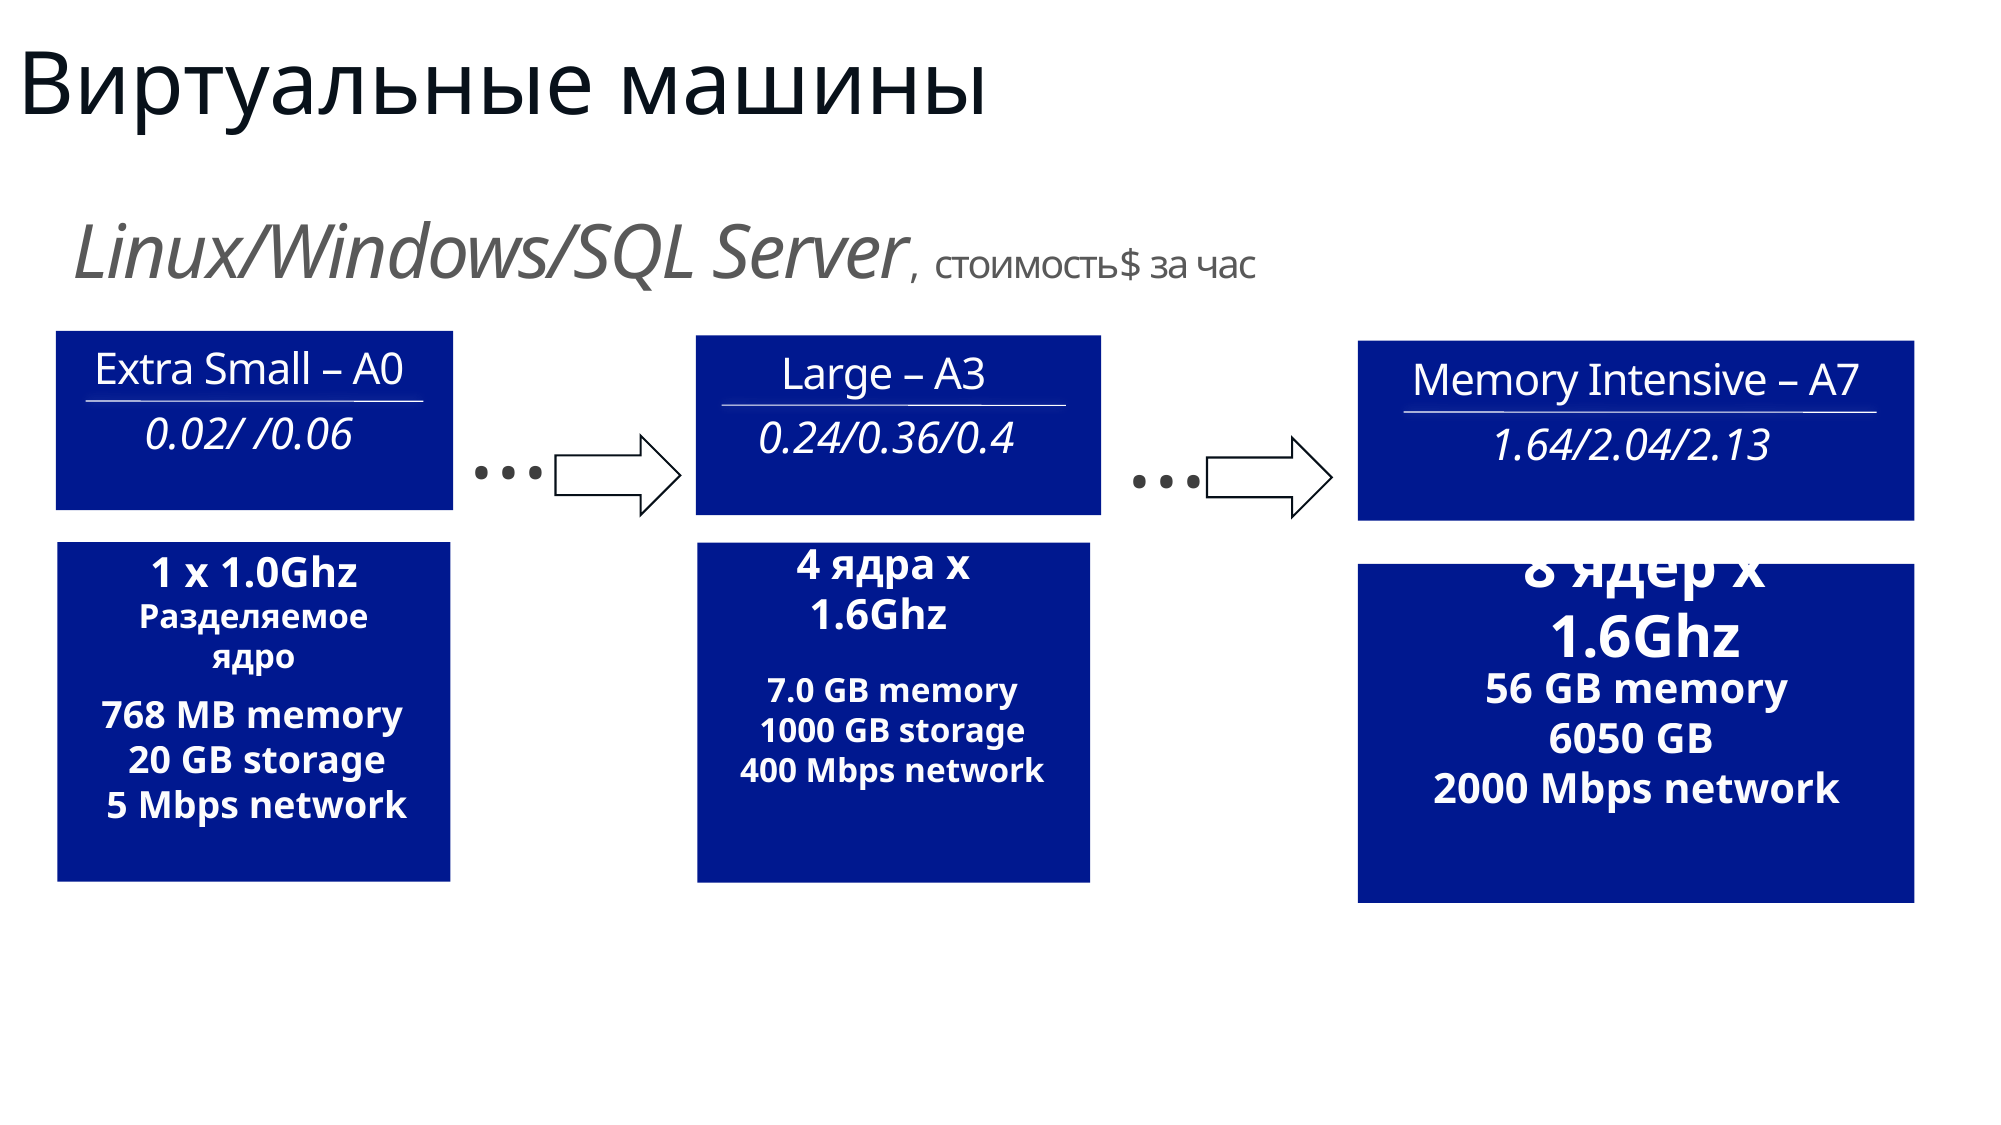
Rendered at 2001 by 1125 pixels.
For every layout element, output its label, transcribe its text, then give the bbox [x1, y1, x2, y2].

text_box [1357, 327, 1915, 521]
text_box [1357, 563, 1915, 903]
text_box [554, 433, 682, 518]
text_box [55, 317, 454, 511]
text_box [57, 542, 451, 882]
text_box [697, 542, 1091, 883]
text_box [695, 309, 1101, 516]
text_box [1214, 435, 1334, 520]
title Виртуальные машины [11, 23, 1841, 149]
text_box ... [1126, 400, 1214, 509]
text_box ... [468, 392, 549, 501]
text_box Linux/Windows/SQL Server, стоимость$ за час [57, 183, 1363, 302]
